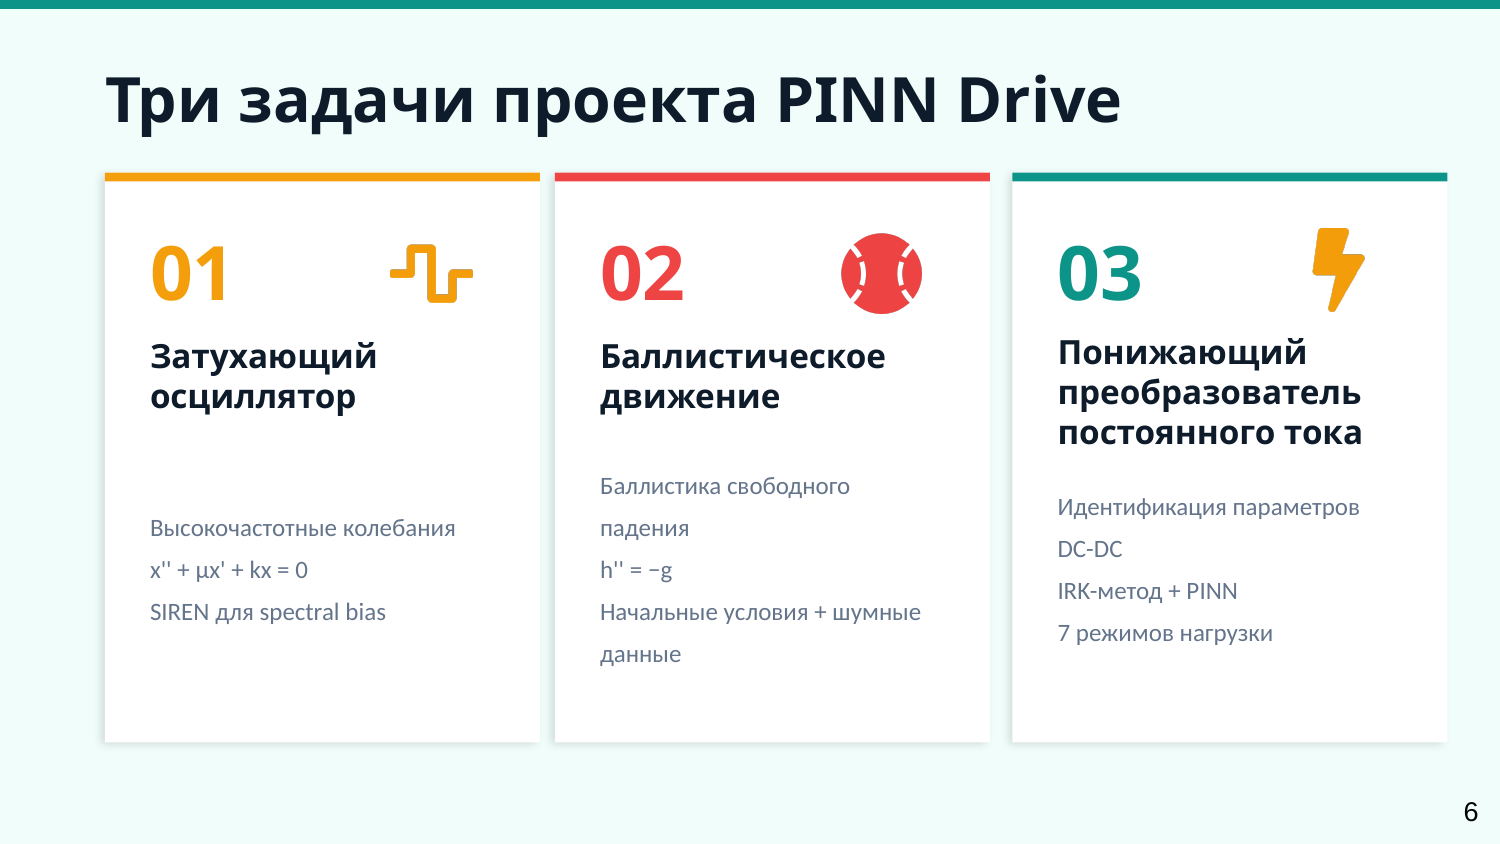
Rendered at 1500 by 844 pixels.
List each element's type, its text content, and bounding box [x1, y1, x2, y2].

text_box [104, 182, 540, 743]
slide_number ‹#› [1403, 779, 1494, 844]
text_box Три задачи проекта PINN Drive [104, 44, 1305, 150]
text_box Затухающий осциллятор [149, 337, 495, 413]
picture [1297, 228, 1381, 312]
text_box 01 [149, 217, 300, 323]
text_box Баллистика свободного падения h'' = −g Начальные условия + шумные данные [599, 427, 945, 698]
text_box Баллистическое движение [599, 337, 945, 413]
picture [839, 232, 923, 316]
text_box [0, 0, 1500, 9]
picture [389, 232, 473, 316]
text_box 02 [599, 217, 750, 323]
text_box Понижающий преобразователь постоянного тока [1057, 330, 1403, 413]
text_box [104, 172, 540, 182]
text_box 03 [1057, 217, 1208, 323]
text_box [554, 182, 990, 743]
text_box Высокочастотные колебания x'' + μx' + kx = 0 SIREN для spectral bias [149, 427, 495, 698]
text_box Идентификация параметров DC-DC IRK-метод + PINN 7 режимов нагрузки [1057, 427, 1403, 698]
text_box [1012, 172, 1448, 182]
text_box [554, 172, 990, 182]
text_box [1012, 182, 1448, 743]
